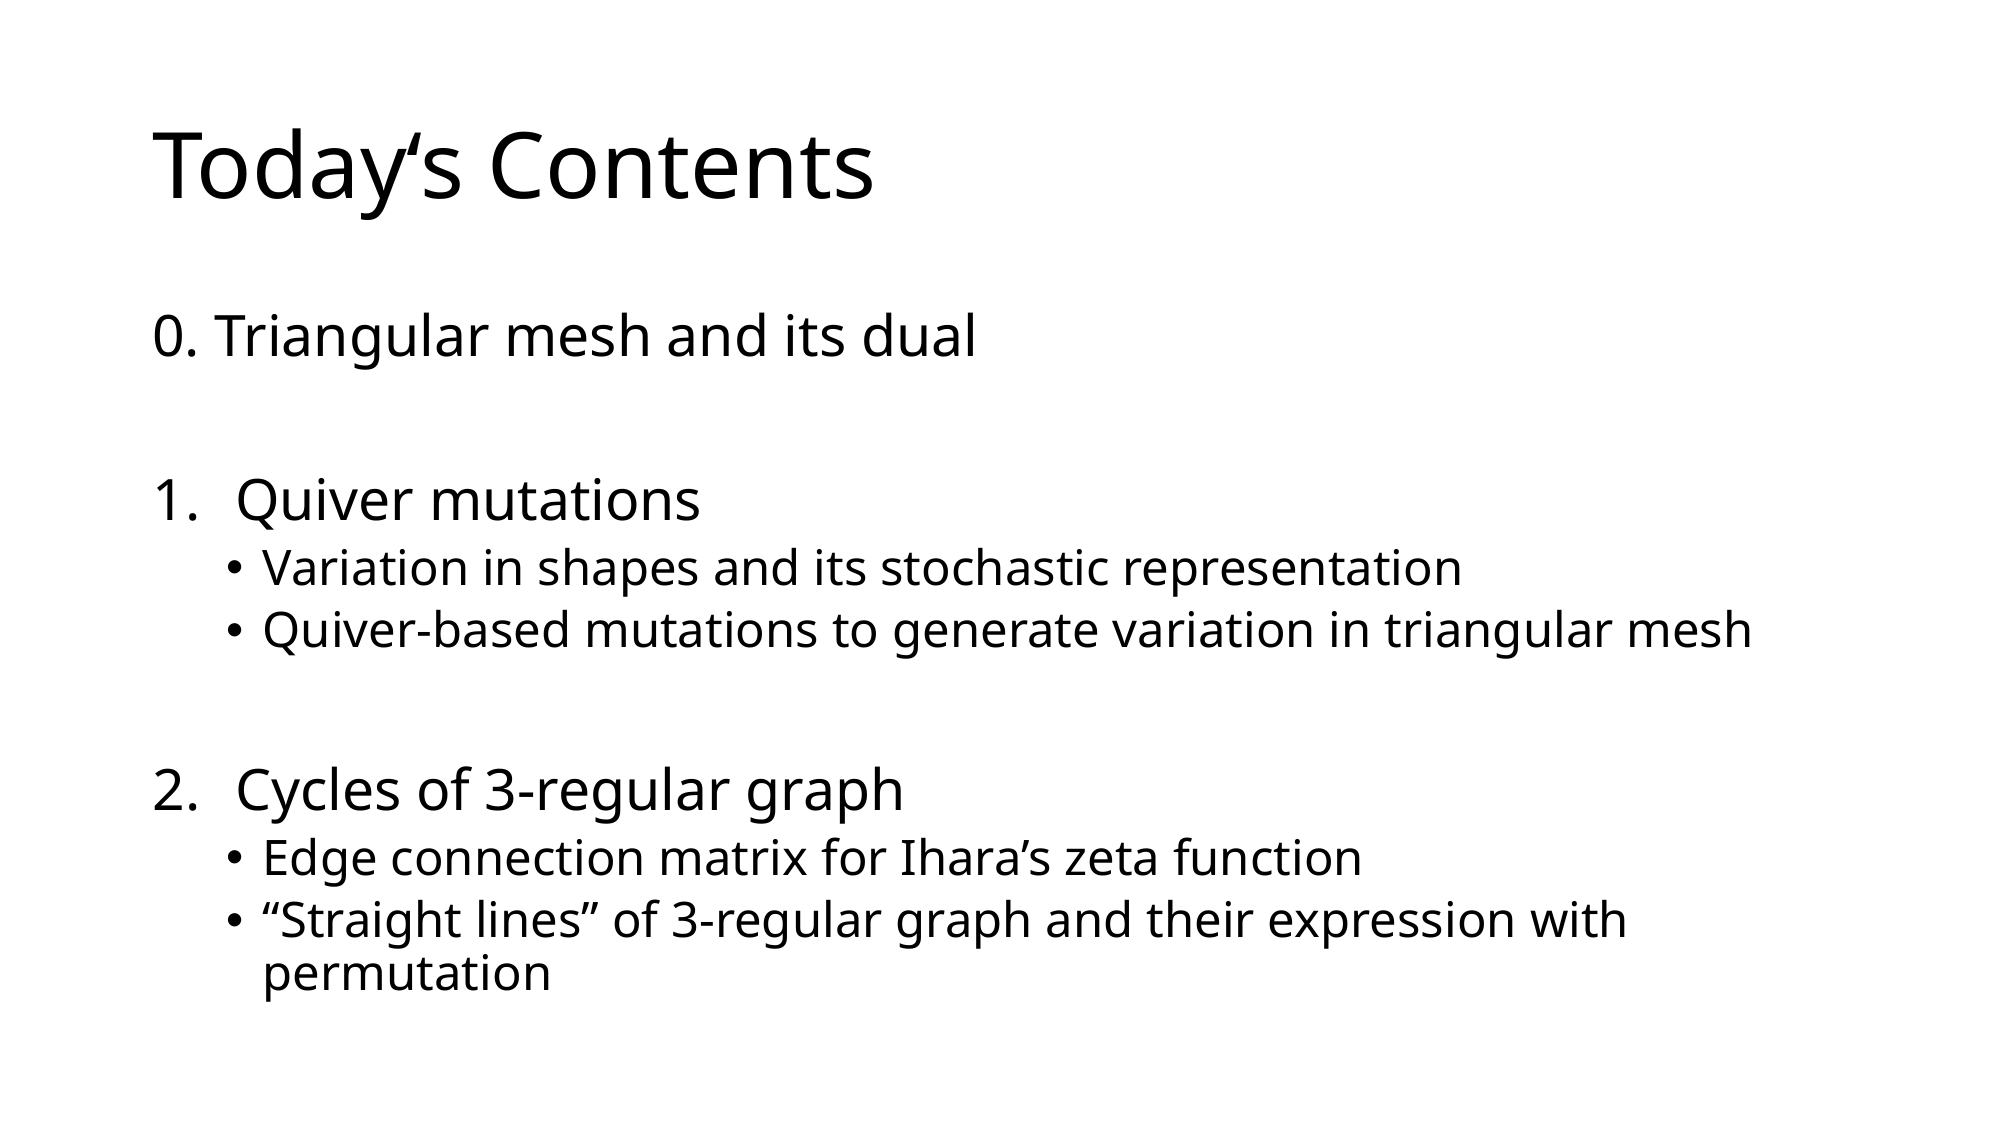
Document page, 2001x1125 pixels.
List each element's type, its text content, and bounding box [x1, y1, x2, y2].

list 0. Triangular mesh and its dual Quiver mutations Variation in shapes and its stochastic representation Quiver-based mutations to generate variation in triangular mesh Cycles of 3-regular graph Edge connection matrix for Ihara’s zeta function “Straight lines” of 3-regular graph and their expression with permutation [137, 299, 1863, 1014]
title Today‘s Contents [137, 59, 1863, 278]
